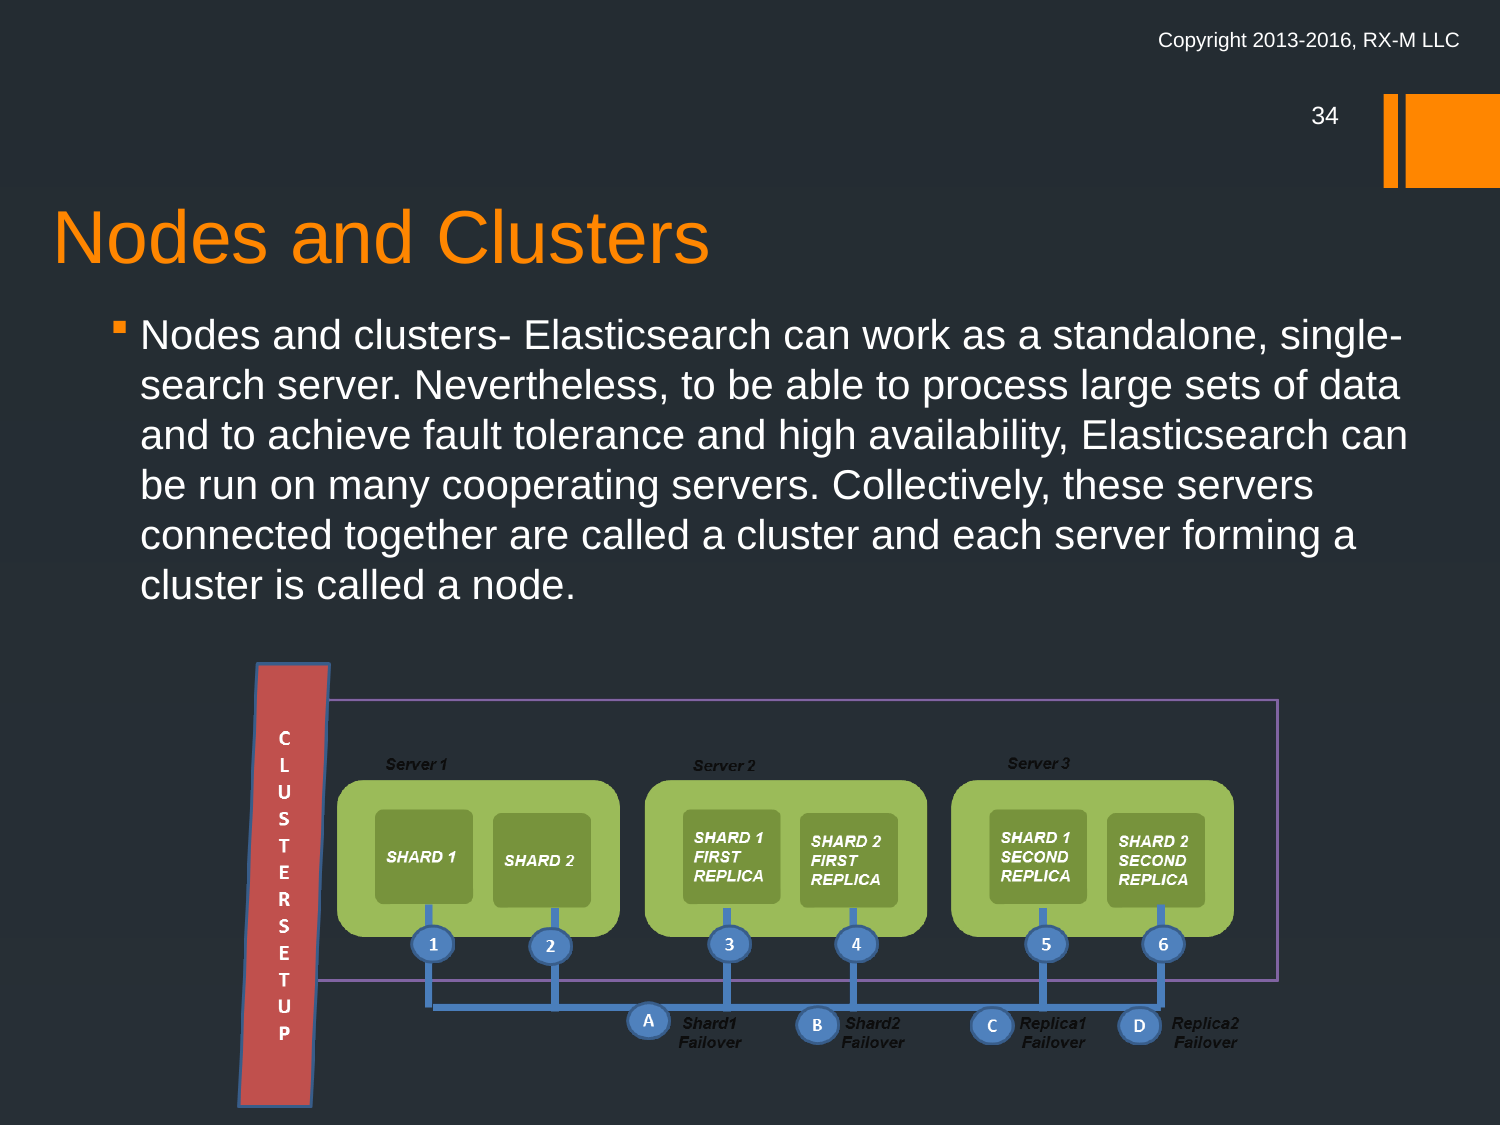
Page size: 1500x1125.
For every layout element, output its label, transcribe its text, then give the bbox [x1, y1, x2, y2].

title Nodes and Clusters [37, 153, 1392, 287]
footer Copyright 2013-2016, RX-M LLC [1106, 26, 1475, 76]
list Nodes and clusters- Elasticsearch can work as a standalone, single-search server. Nevertheless, to be able to process large sets of data and to achieve fault tolerance and high availability, Elasticsearch can be run on many cooperating servers. Collectively, these servers connected together are called a cluster and each server forming a cluster is called a node. [87, 299, 1475, 750]
picture [236, 661, 1280, 1108]
slide_number 34 [1199, 90, 1355, 140]
